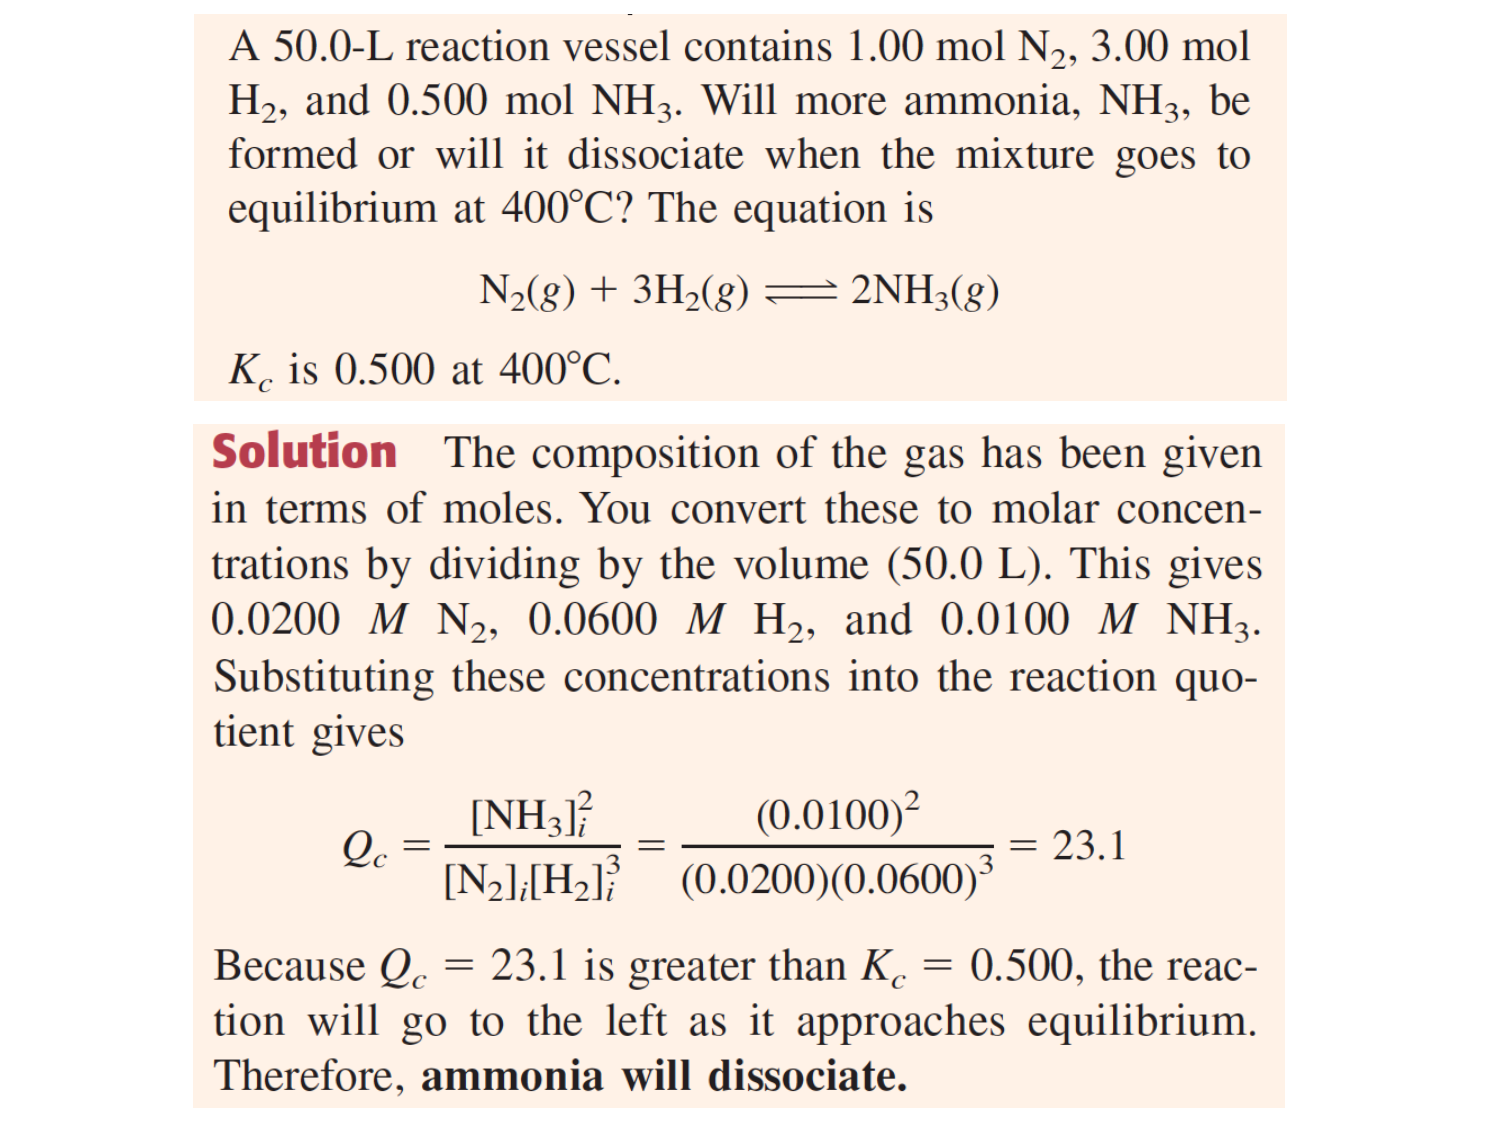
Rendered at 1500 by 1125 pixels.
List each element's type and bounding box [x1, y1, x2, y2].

picture [193, 14, 1288, 402]
picture [193, 424, 1285, 1108]
